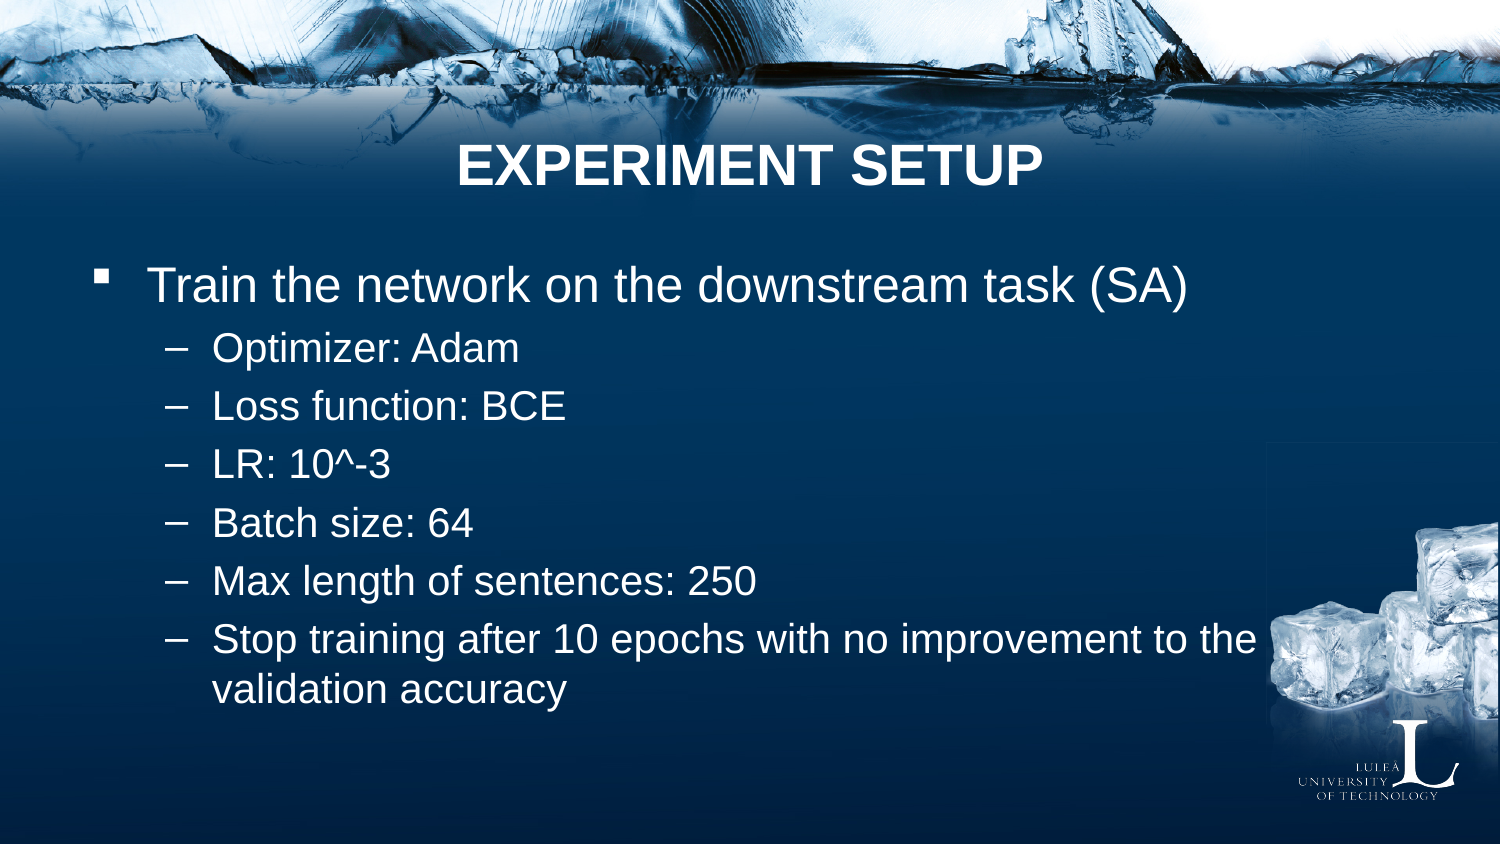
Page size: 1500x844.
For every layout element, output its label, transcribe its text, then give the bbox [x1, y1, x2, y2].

list Train the network on the downstream task (SA) Optimizer: Adam Loss function: BCE LR: 10^-3 Batch size: 64 Max length of sentences: 250 Stop training after 10 epochs with no improvement to the validation accuracy [75, 244, 1425, 790]
title EXPERIMENT SETUP [75, 102, 1425, 222]
picture [0, 0, 1500, 844]
